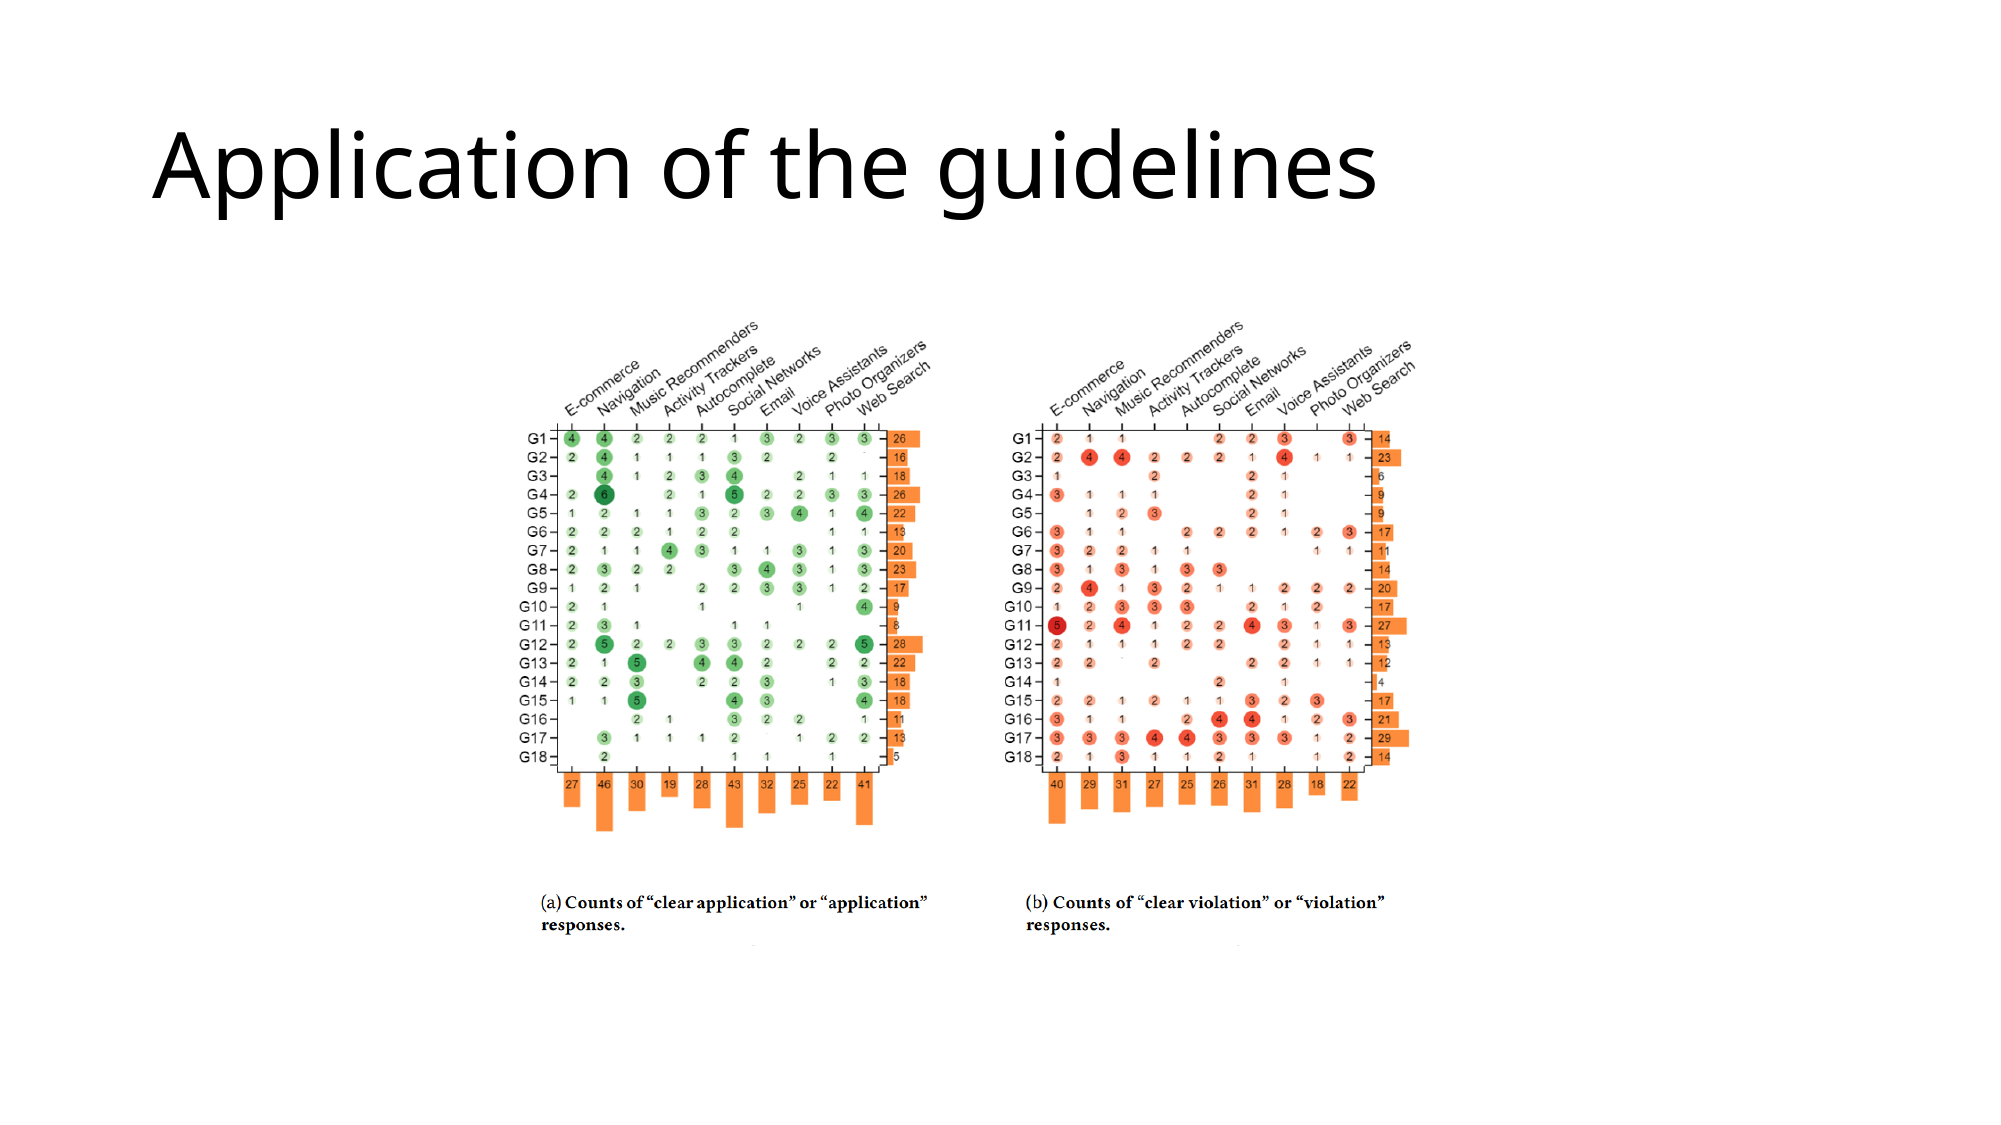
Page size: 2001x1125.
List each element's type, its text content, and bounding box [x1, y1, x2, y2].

title Application of the guidelines [137, 59, 1863, 278]
picture [470, 315, 1529, 947]
